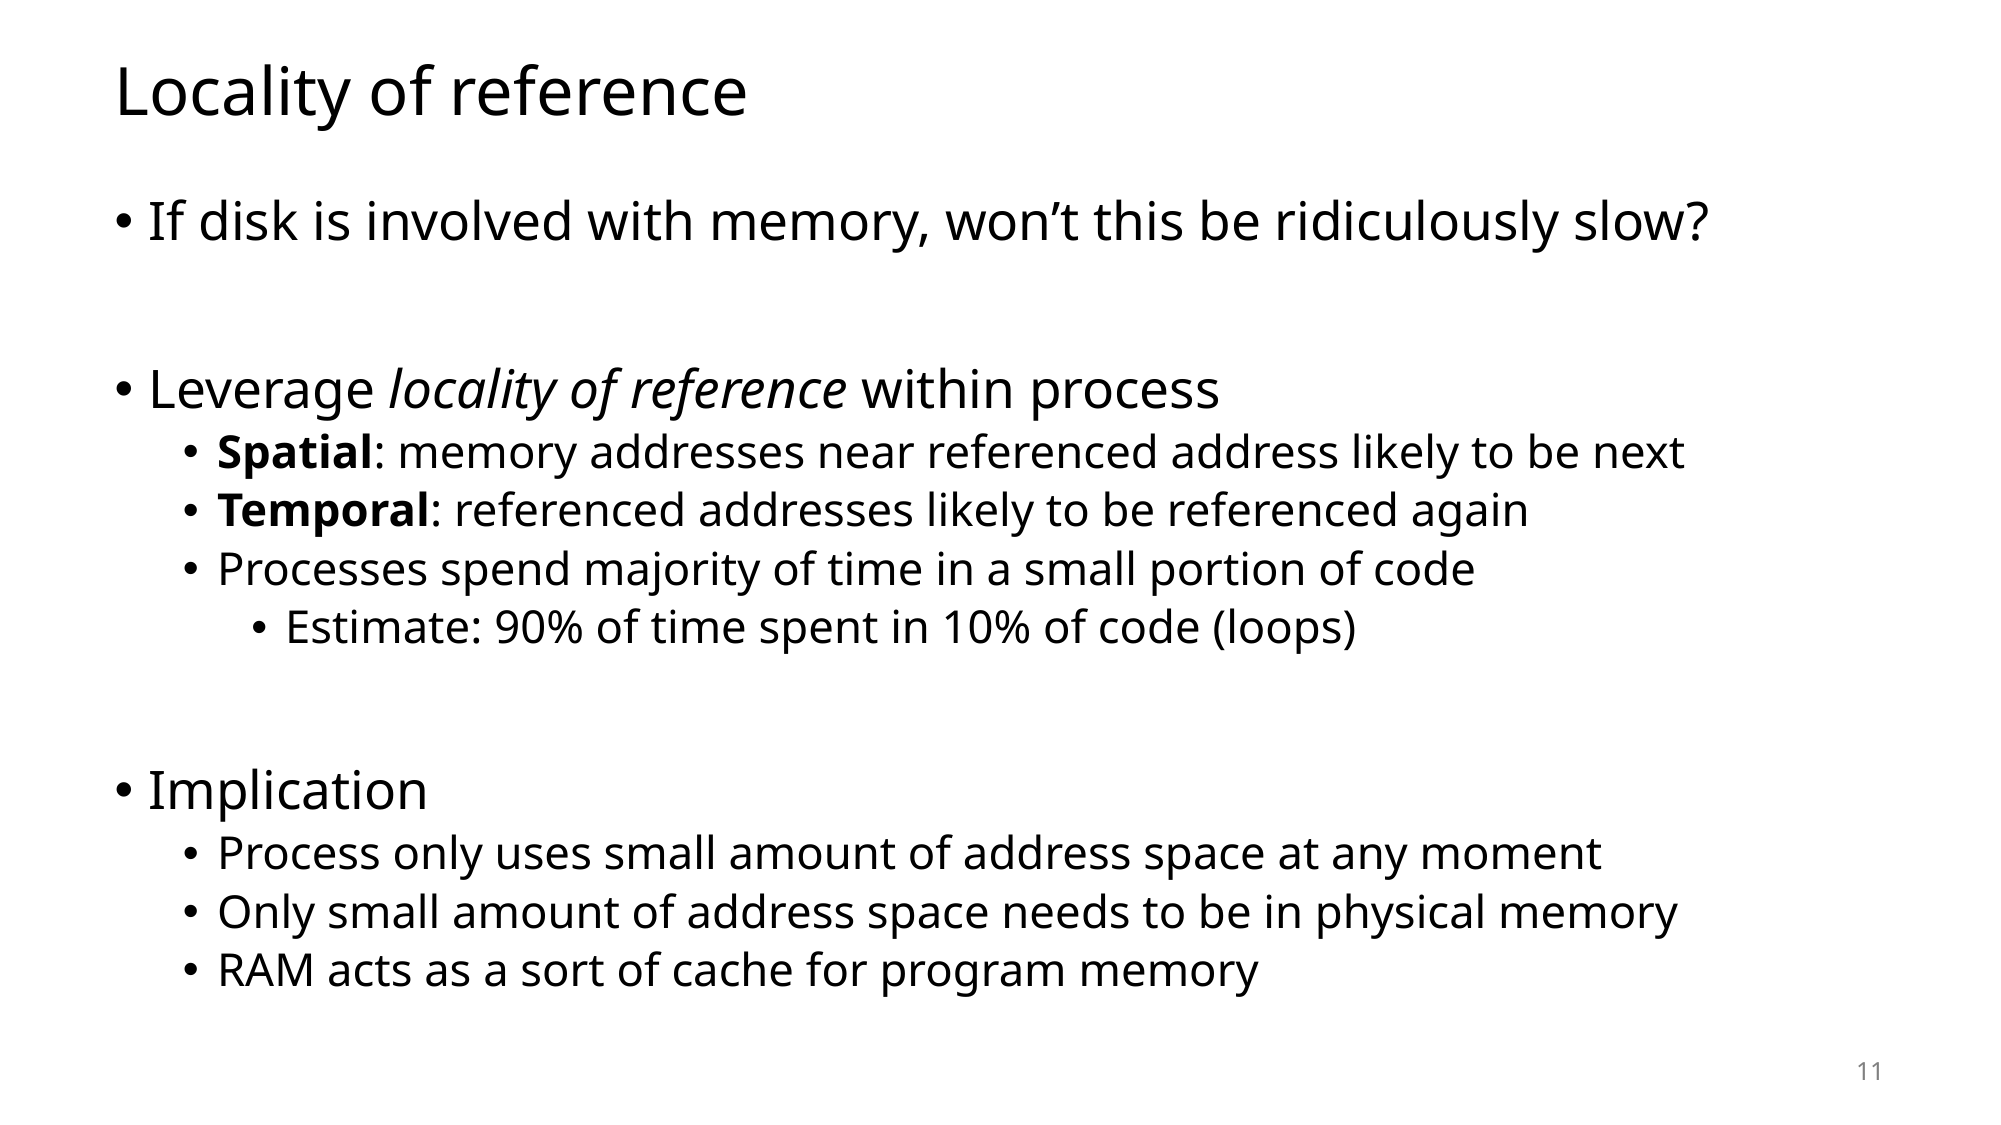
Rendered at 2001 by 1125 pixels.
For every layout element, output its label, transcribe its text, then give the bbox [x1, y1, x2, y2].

title Locality of reference [99, 37, 1900, 150]
slide_number 11 [1749, 1042, 1900, 1103]
list If disk is involved with memory, won’t this be ridiculously slow? Leverage locality of reference within process Spatial: memory addresses near referenced address likely to be next Temporal: referenced addresses likely to be referenced again Processes spend majority of time in a small portion of code Estimate: 90% of time spent in 10% of code (loops) Implication Process only uses small amount of address space at any moment Only small amount of address space needs to be in physical memory RAM acts as a sort of cache for program memory [99, 187, 1900, 1013]
